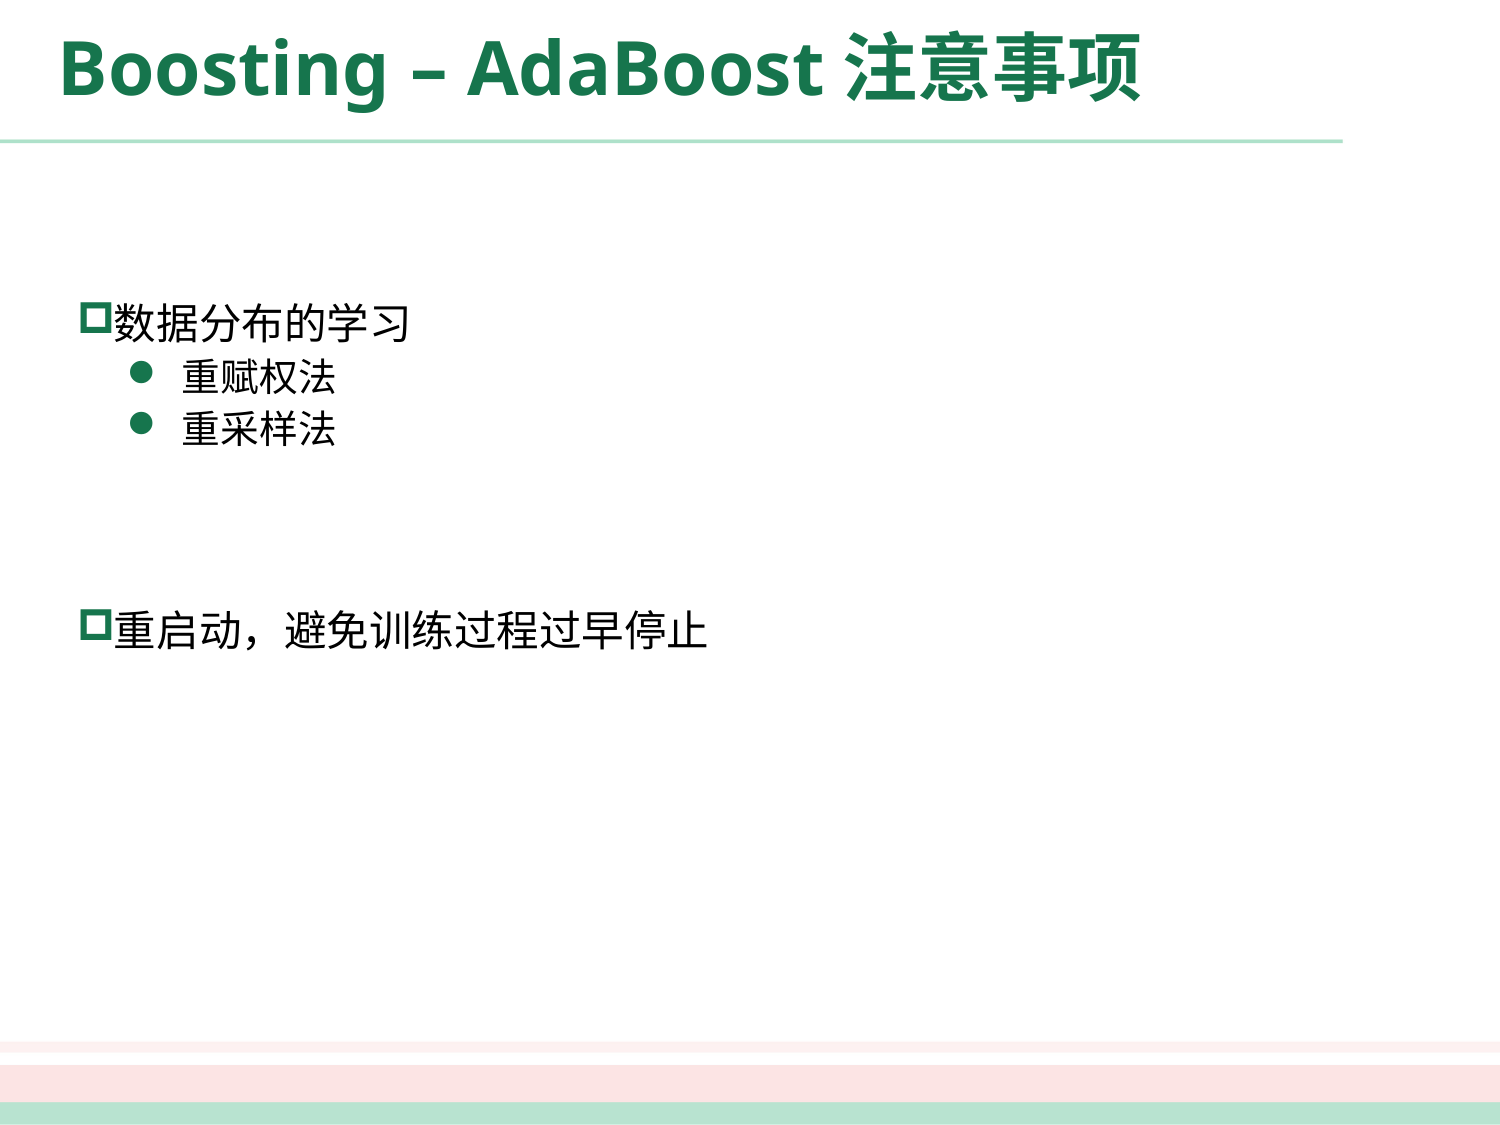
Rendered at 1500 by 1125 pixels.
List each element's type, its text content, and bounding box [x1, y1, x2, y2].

title Boosting – AdaBoost注意事项 [42, 7, 1337, 135]
picture [0, 0, 1500, 1125]
list 数据分布的学习 重赋权法 重采样法 重启动，避免训练过程过早停止 [62, 295, 1476, 665]
